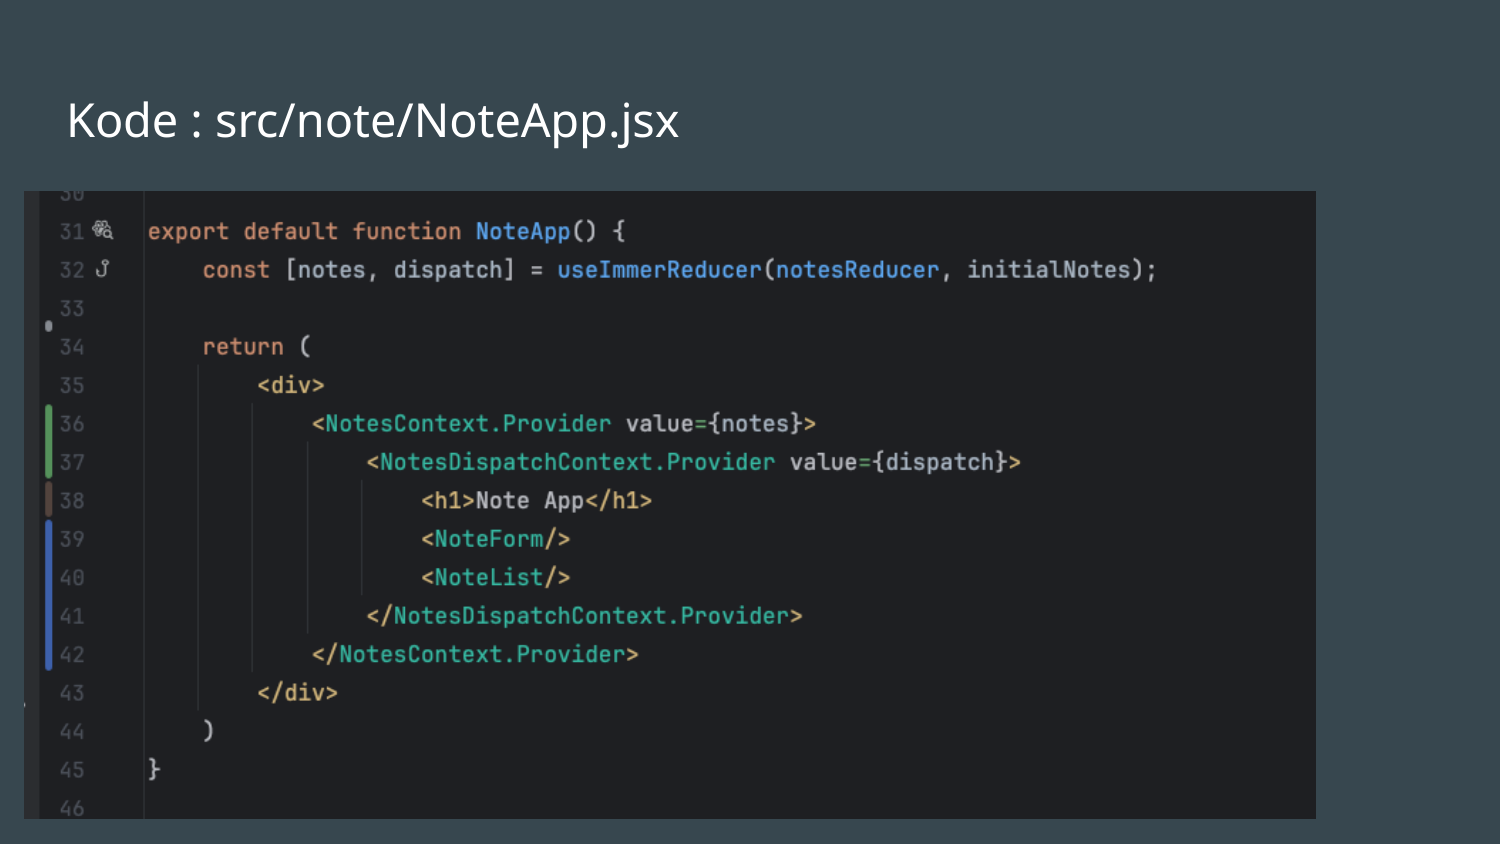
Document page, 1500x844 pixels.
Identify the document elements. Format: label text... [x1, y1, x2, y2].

picture [24, 191, 1316, 819]
title Kode : src/note/NoteApp.jsx [51, 72, 1449, 167]
